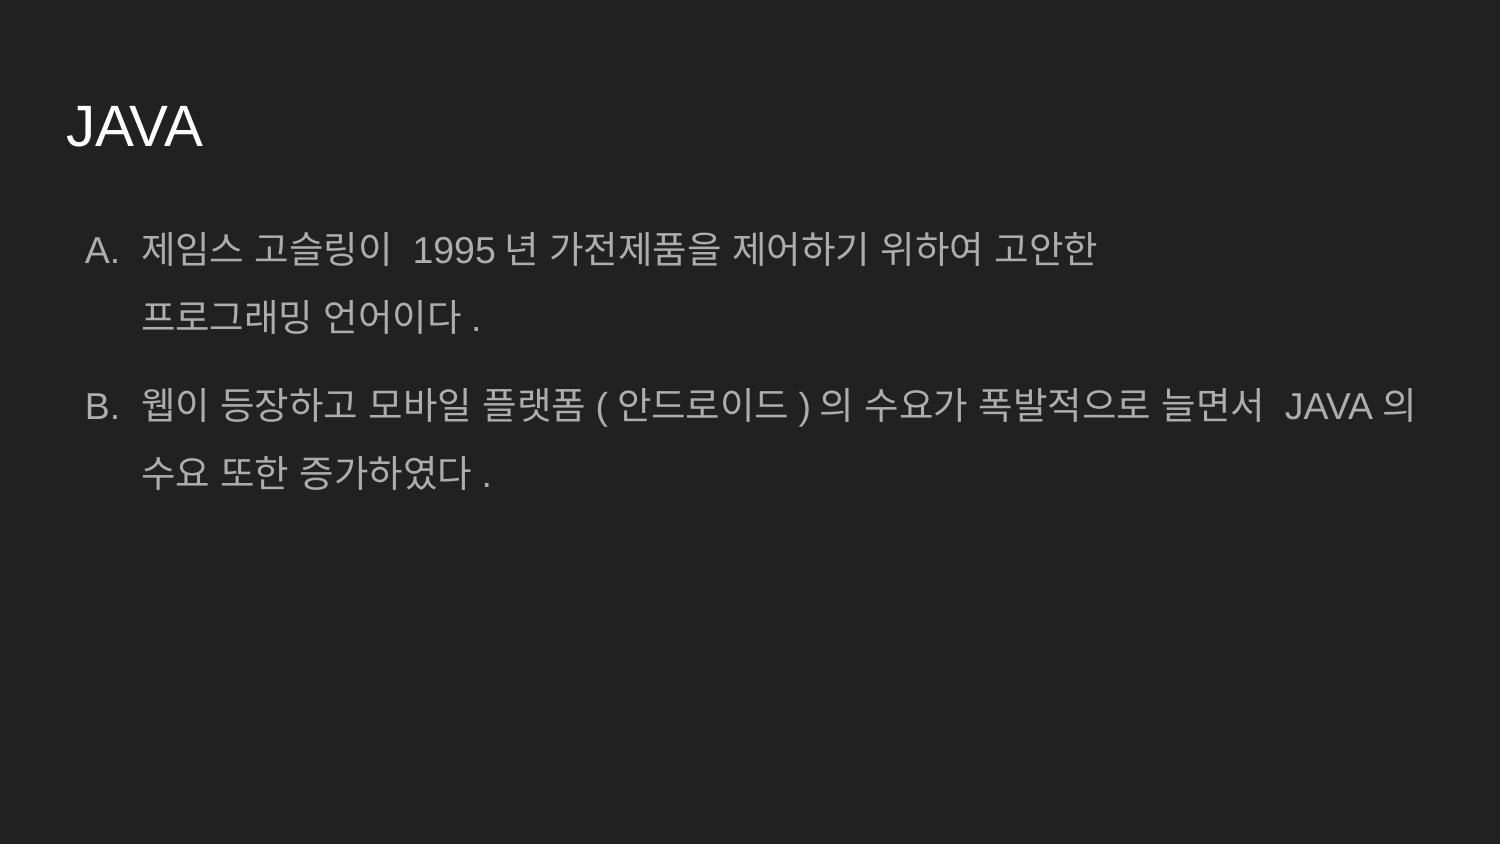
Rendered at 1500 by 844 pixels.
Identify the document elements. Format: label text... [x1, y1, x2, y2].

list 제임스 고슬링이 1995년 가전제품을 제어하기 위하여 고안한 프로그래밍 언어이다. 웹이 등장하고 모바일 플랫폼(안드로이드)의 수요가 폭발적으로 늘면서 JAVA의 수요 또한 증가하였다. [51, 189, 1449, 750]
title JAVA [51, 72, 1449, 167]
